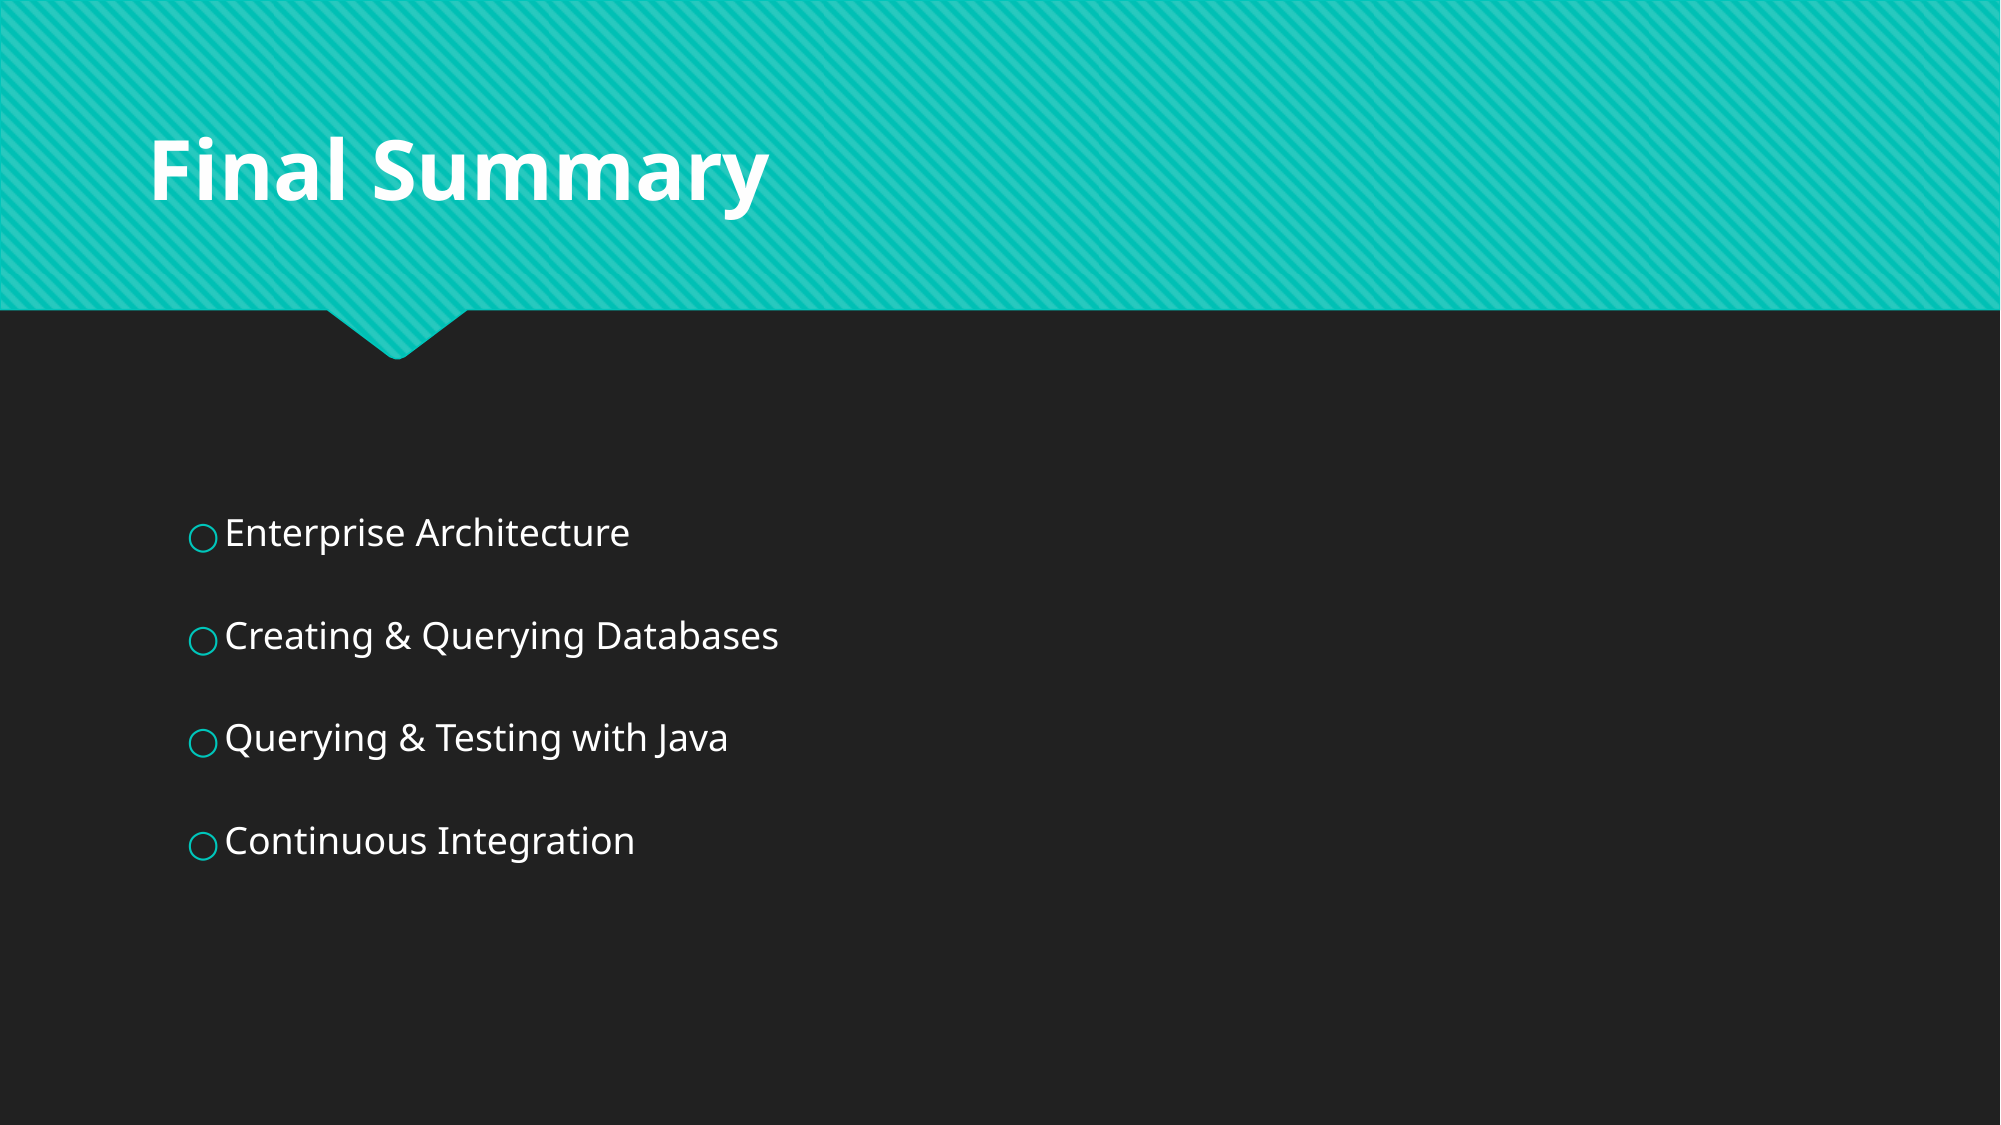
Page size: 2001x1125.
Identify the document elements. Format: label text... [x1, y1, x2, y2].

picture [1, 1, 1999, 357]
list Enterprise Architecture Creating & Querying Databases Querying & Testing with Java Continuous Integration [134, 364, 1866, 962]
title Final Summary [132, 73, 1868, 233]
